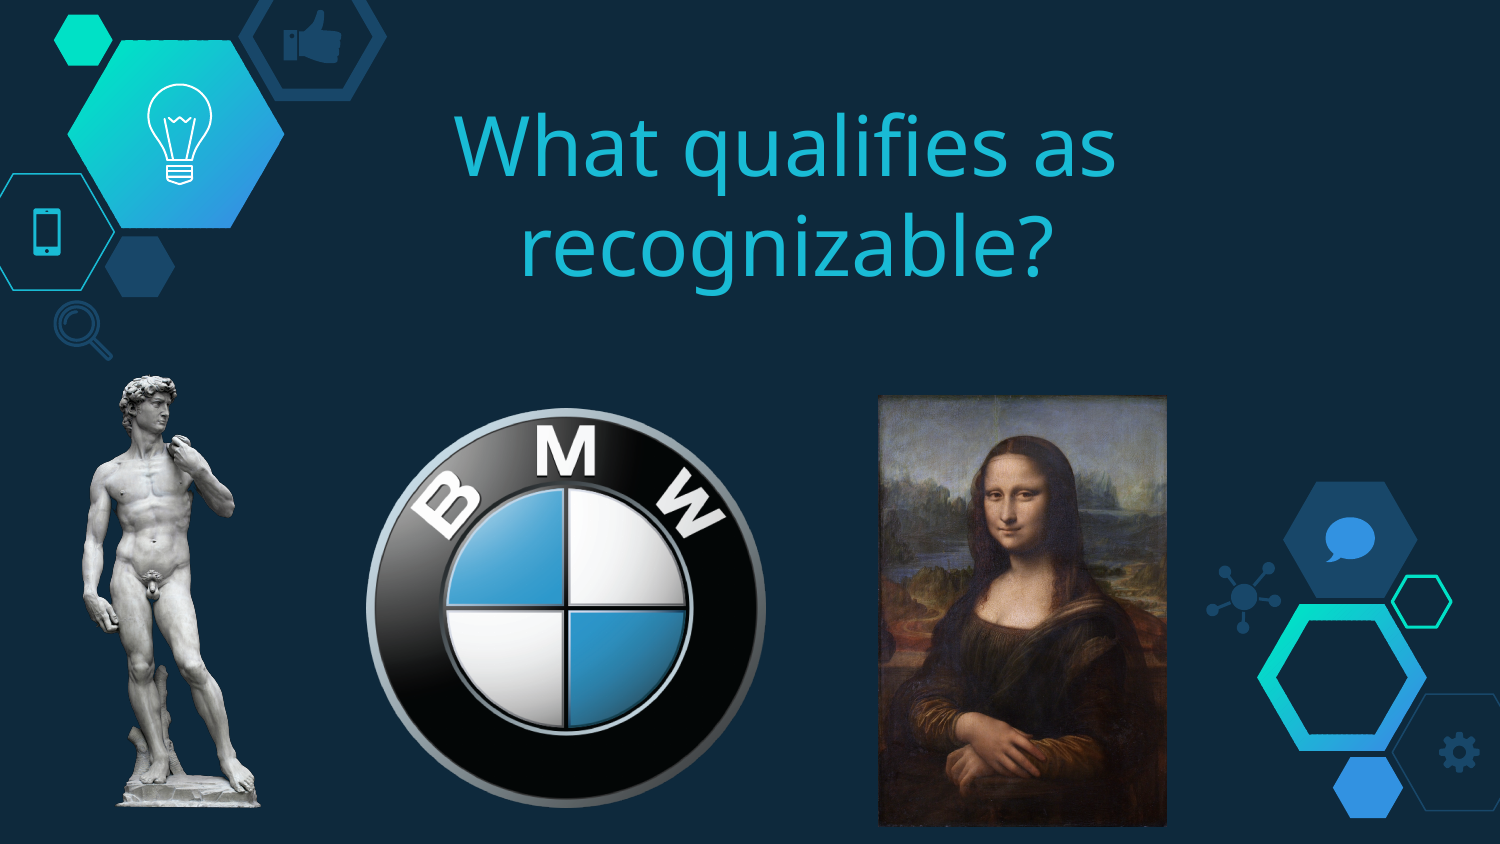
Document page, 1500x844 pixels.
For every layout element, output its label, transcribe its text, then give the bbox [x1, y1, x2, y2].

picture [366, 407, 766, 808]
picture [877, 394, 1168, 828]
picture [82, 373, 261, 808]
title What qualifies as recognizable? [223, 92, 1350, 309]
